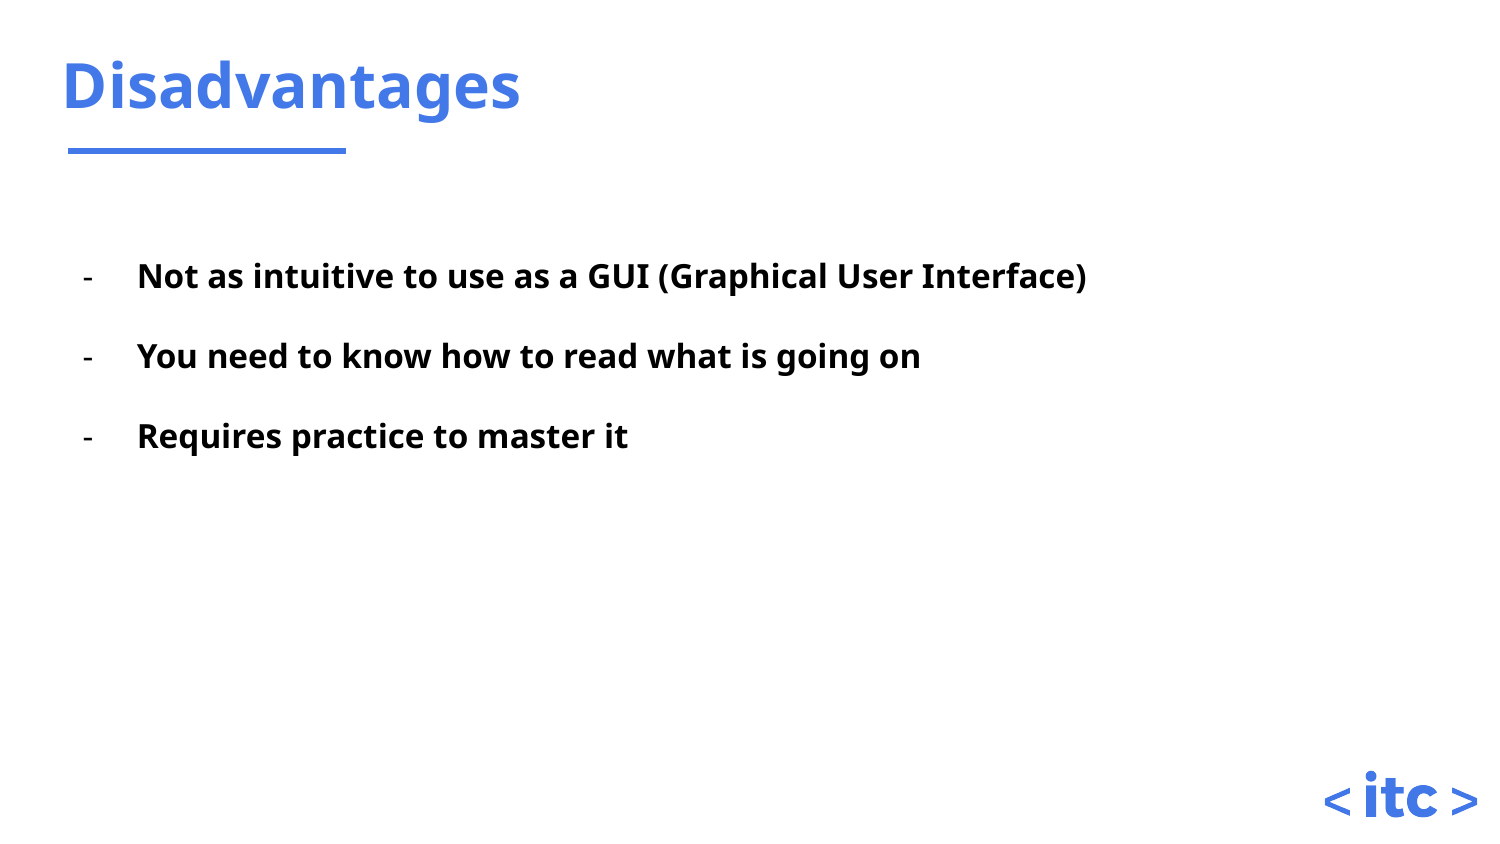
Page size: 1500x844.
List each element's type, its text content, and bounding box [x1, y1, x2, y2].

text_box Not as intuitive to use as a GUI (Graphical User Interface) You need to know how to read what is going on Requires practice to master it [46, 200, 1500, 761]
text_box Disadvantages T [46, 39, 1318, 136]
picture [1316, 759, 1485, 828]
